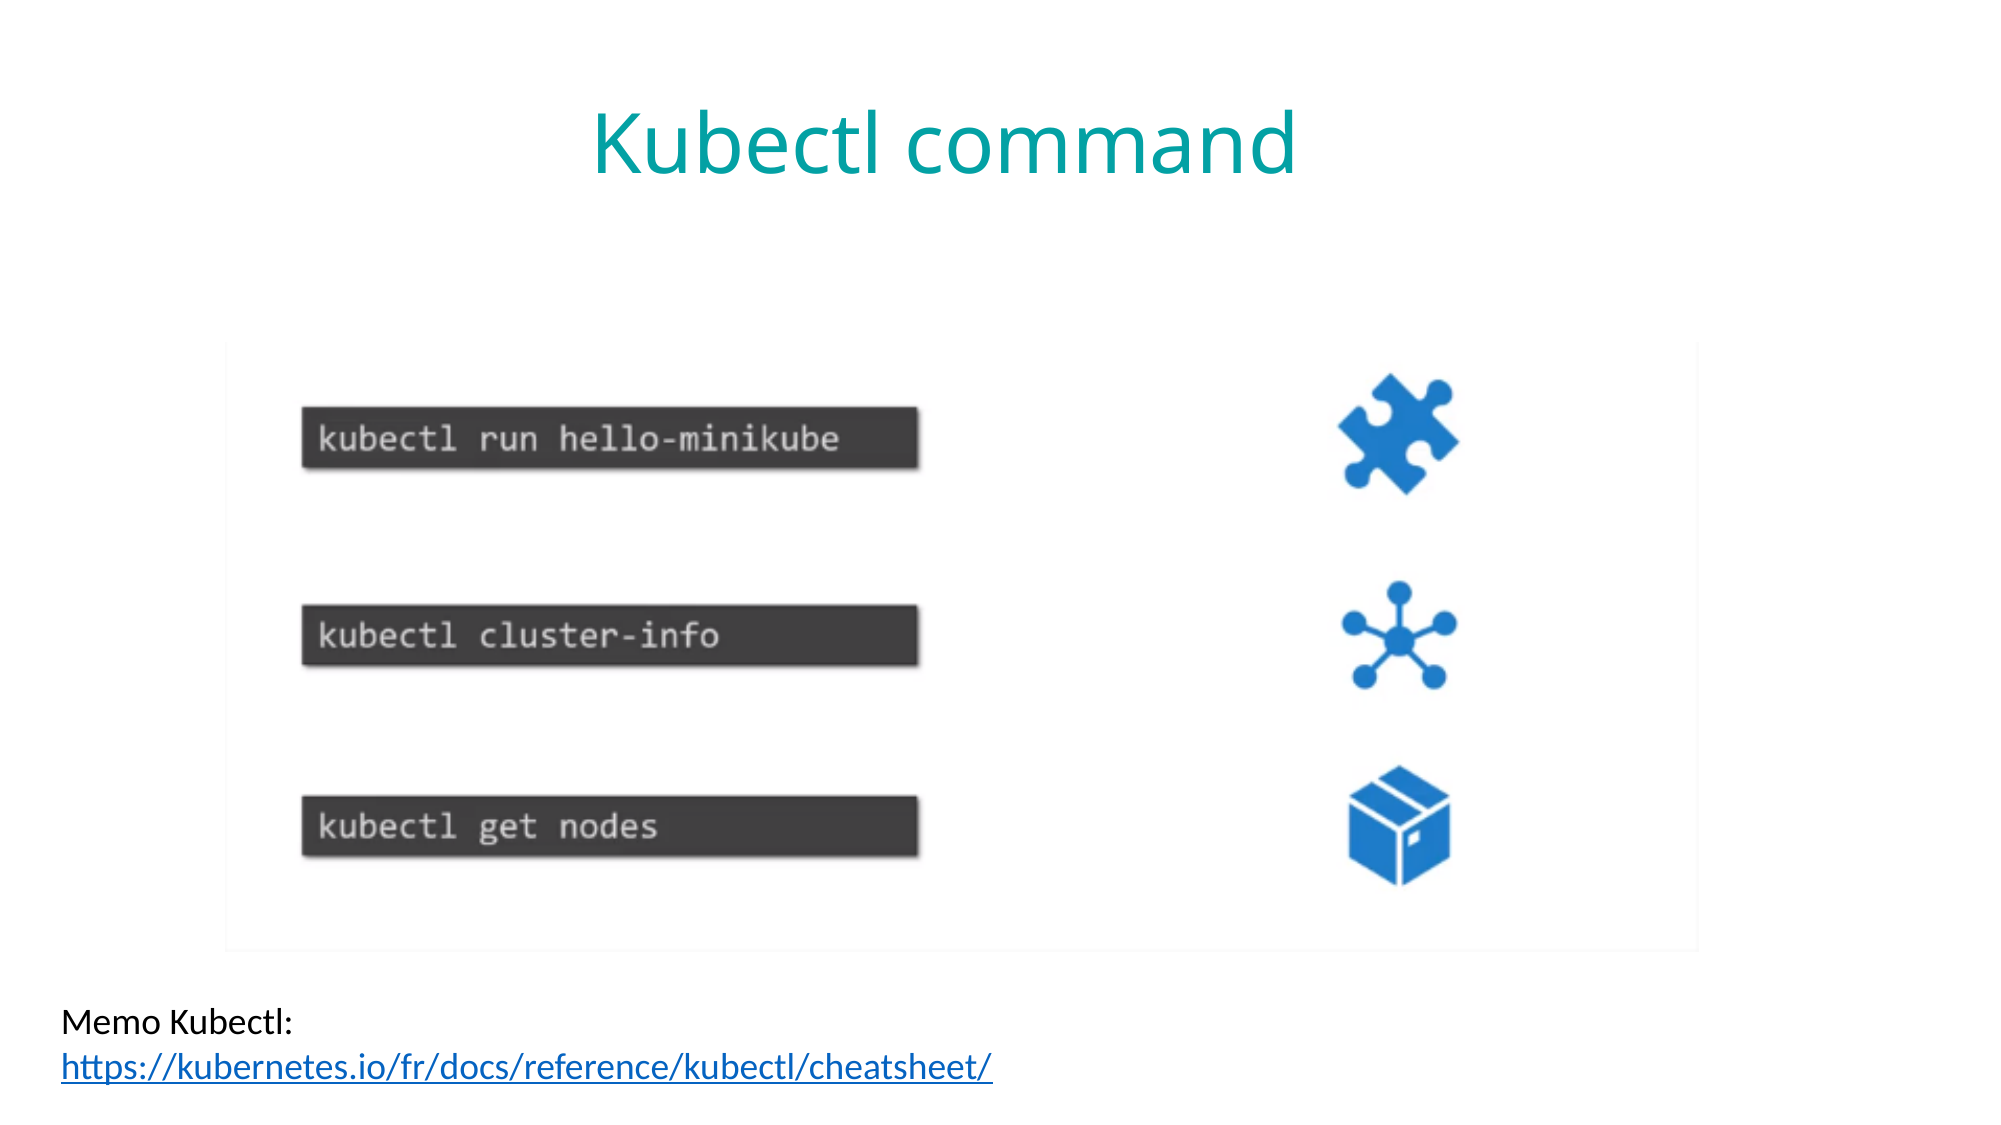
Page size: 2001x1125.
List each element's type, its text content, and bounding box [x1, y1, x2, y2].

text_box Kubectl command [84, 82, 1806, 198]
picture [224, 342, 1705, 952]
text_box Memo Kubectl: https://kubernetes.io/fr/docs/reference/kubectl/cheatsheet/ [46, 989, 1333, 1094]
